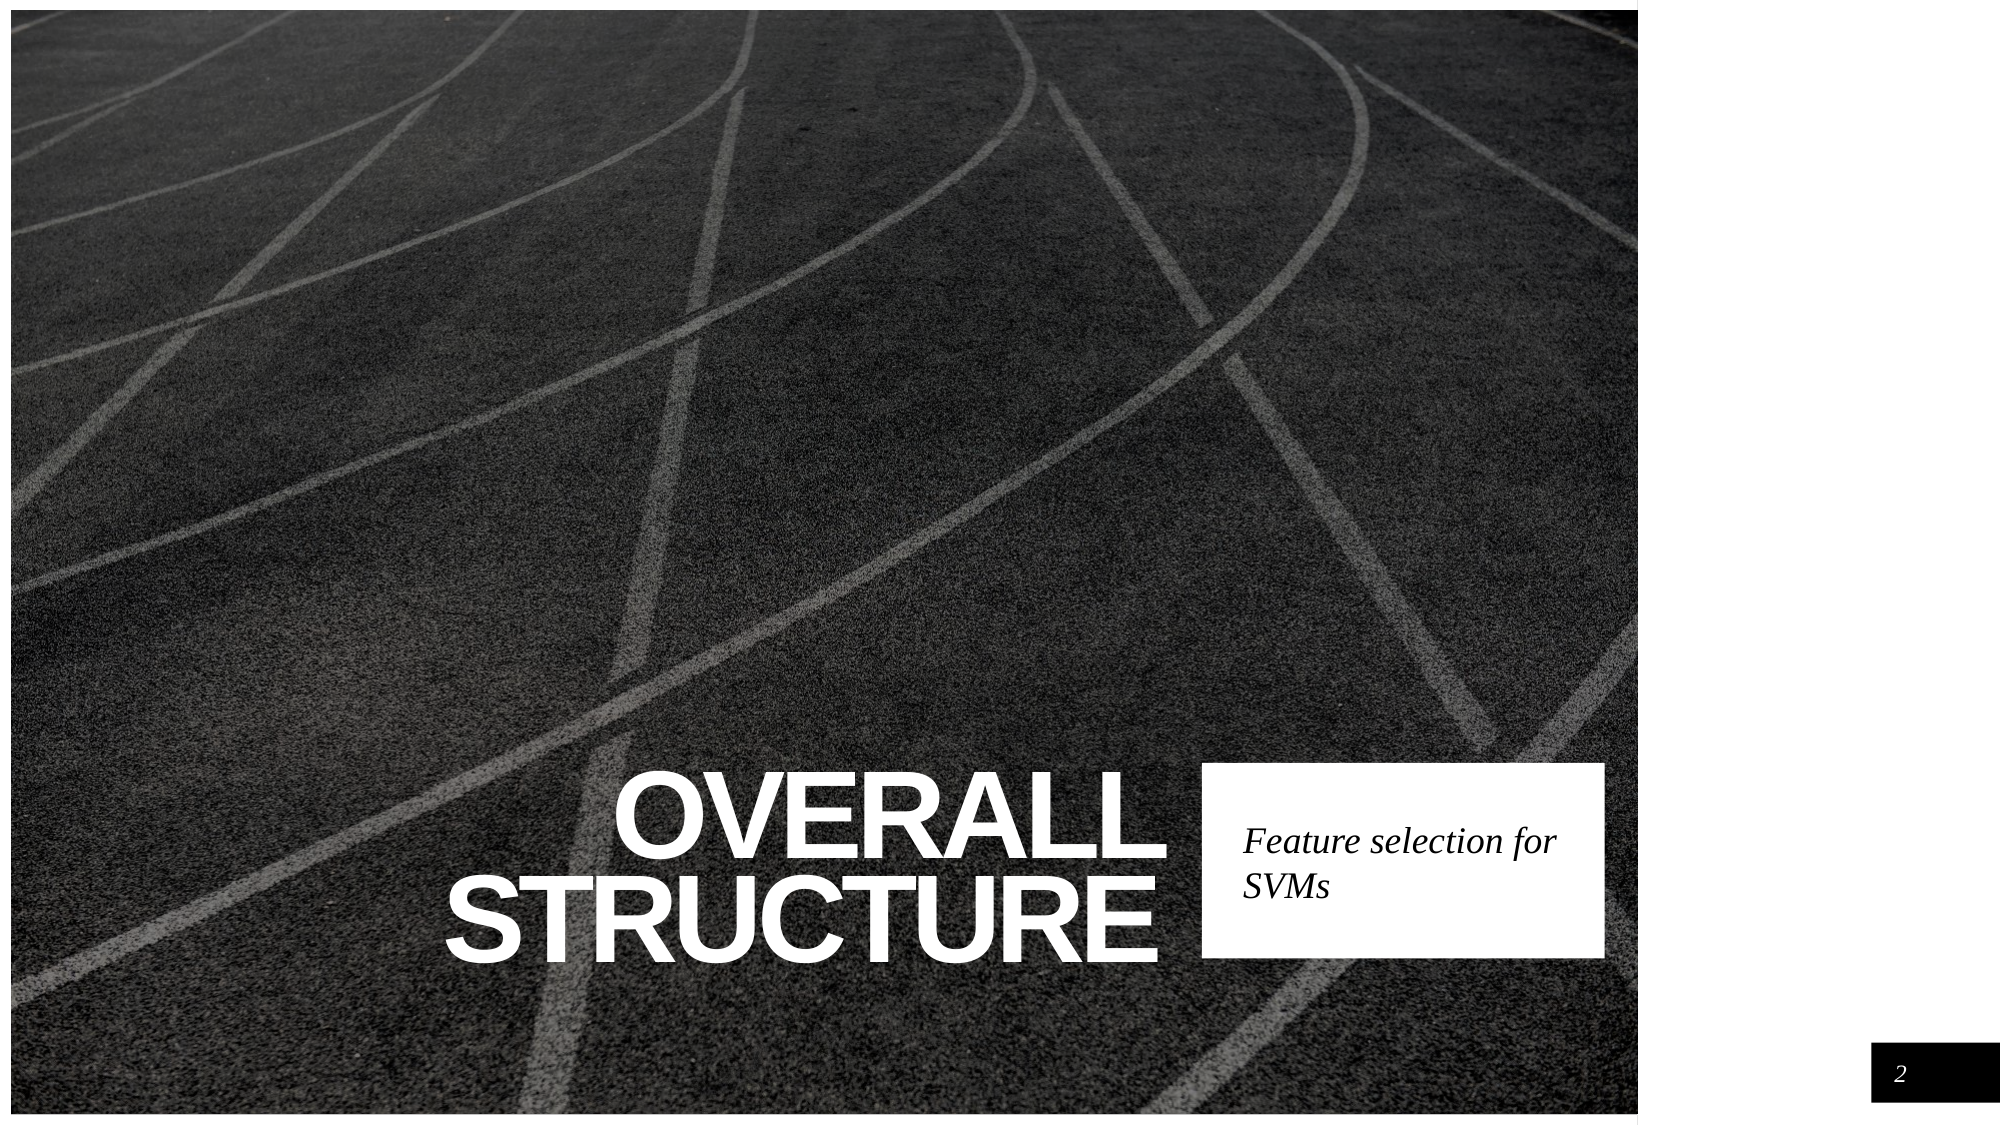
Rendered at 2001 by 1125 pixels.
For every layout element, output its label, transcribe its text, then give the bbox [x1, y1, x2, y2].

slide_number 2 [1877, 1050, 1924, 1096]
picture [11, 10, 1638, 1114]
